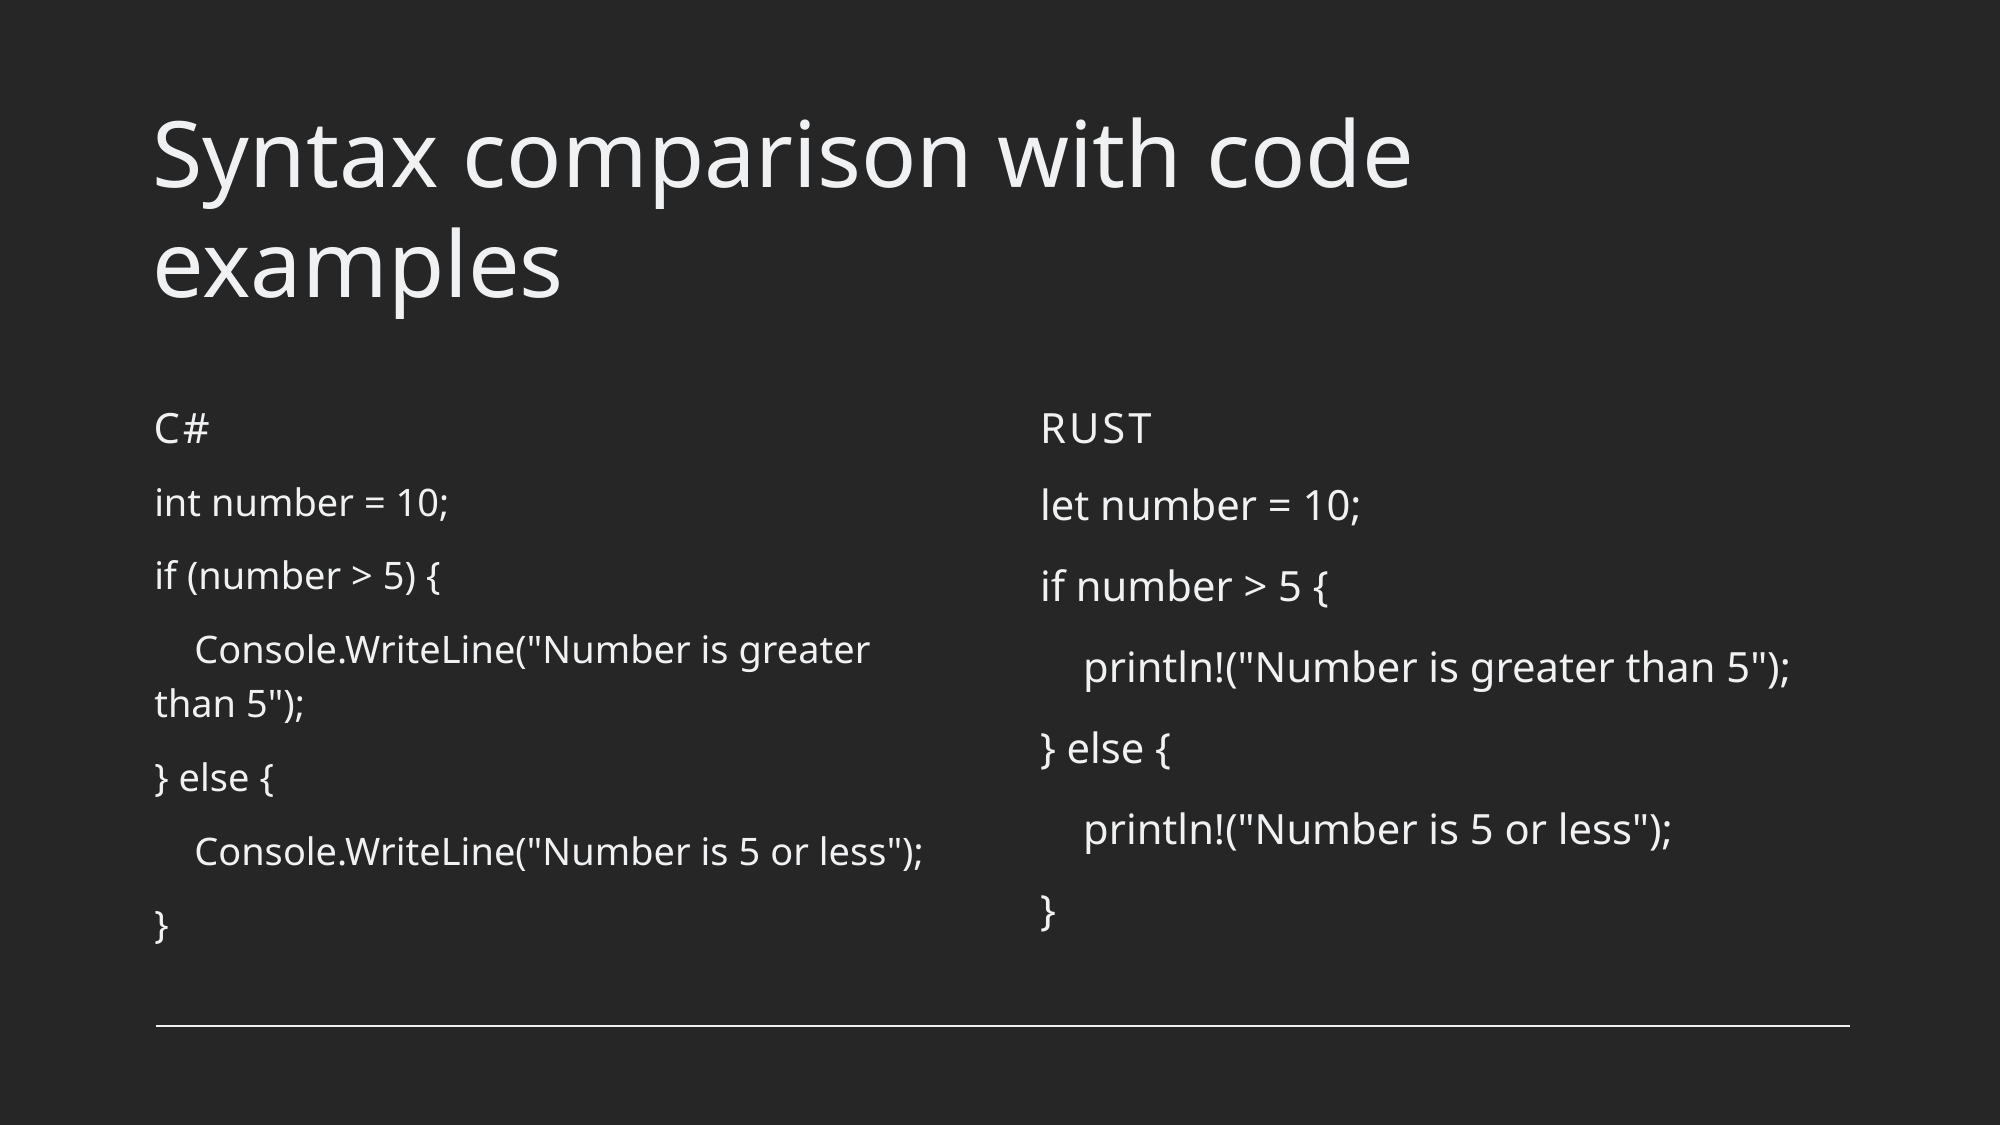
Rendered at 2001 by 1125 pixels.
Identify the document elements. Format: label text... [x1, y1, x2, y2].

list int number = 10; if (number > 5) { Console.WriteLine("Number is greater than 5"); } else { Console.WriteLine("Number is 5 or less"); } [139, 461, 961, 994]
list let number = 10; if number > 5 { println!("Number is greater than 5"); } else { println!("Number is 5 or less"); } [1025, 461, 1851, 994]
list Rust [1025, 325, 1851, 459]
title Syntax comparison with code examples [137, 93, 1851, 324]
list C# [138, 325, 960, 459]
